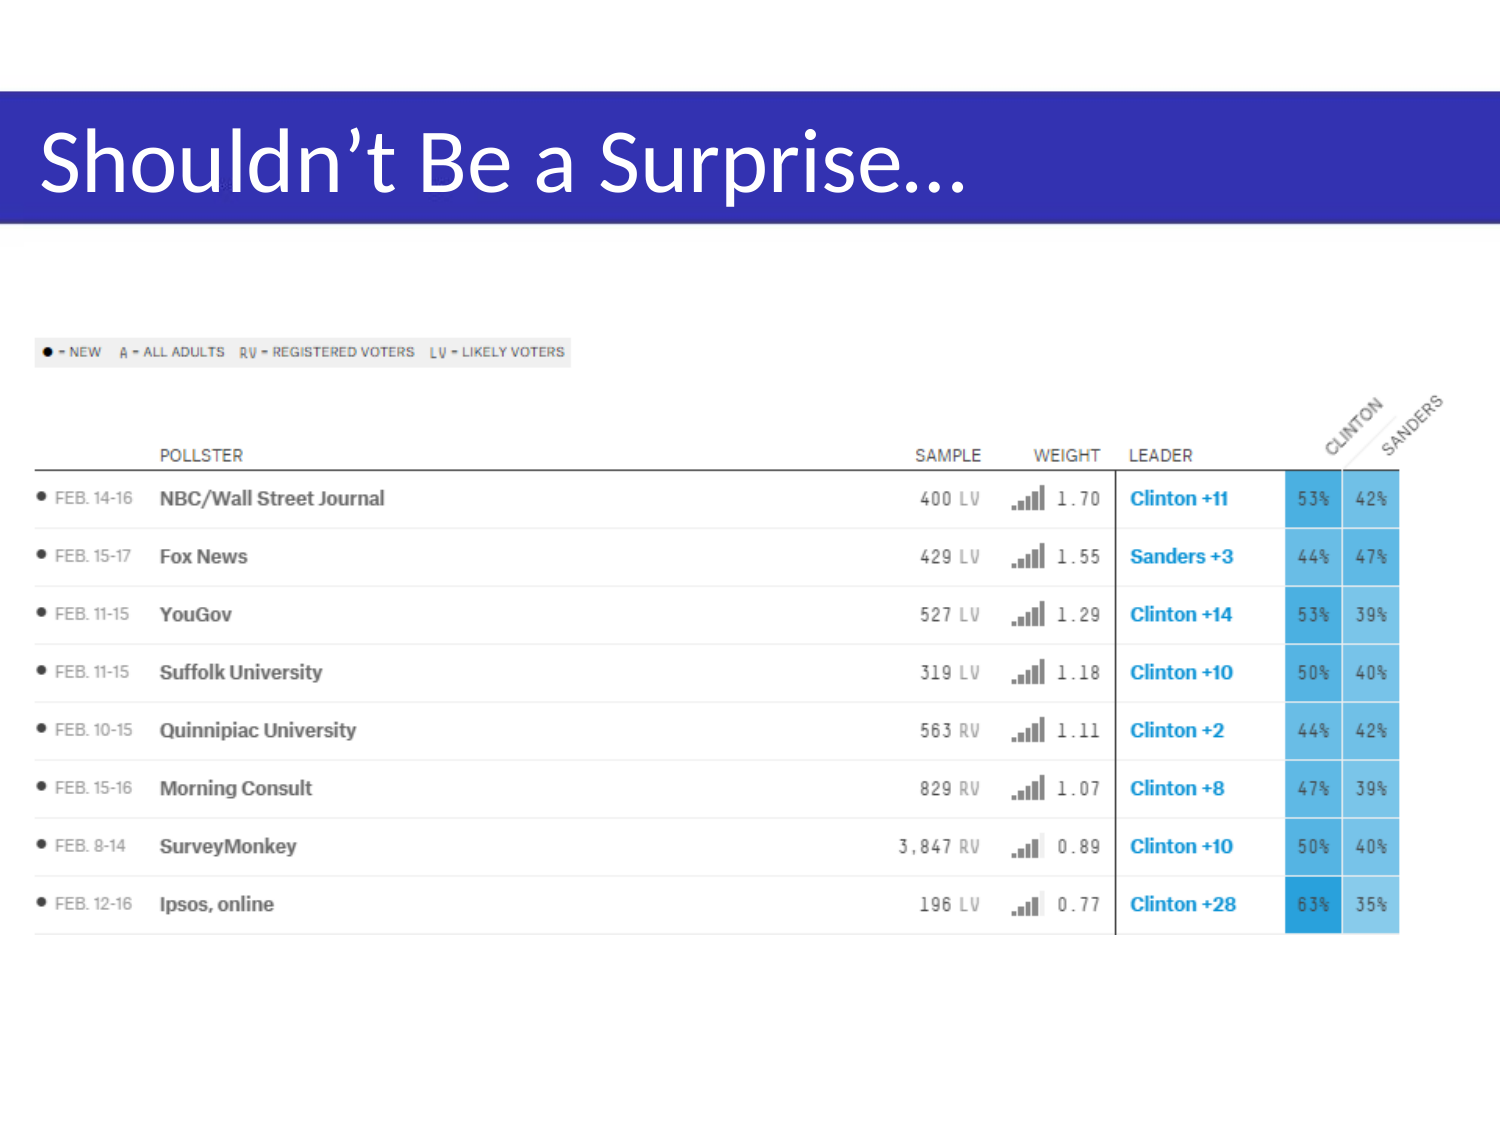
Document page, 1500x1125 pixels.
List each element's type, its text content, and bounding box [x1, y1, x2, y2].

picture [0, 0, 1500, 1125]
title Shouldn’t Be a Surprise… [24, 99, 1388, 213]
